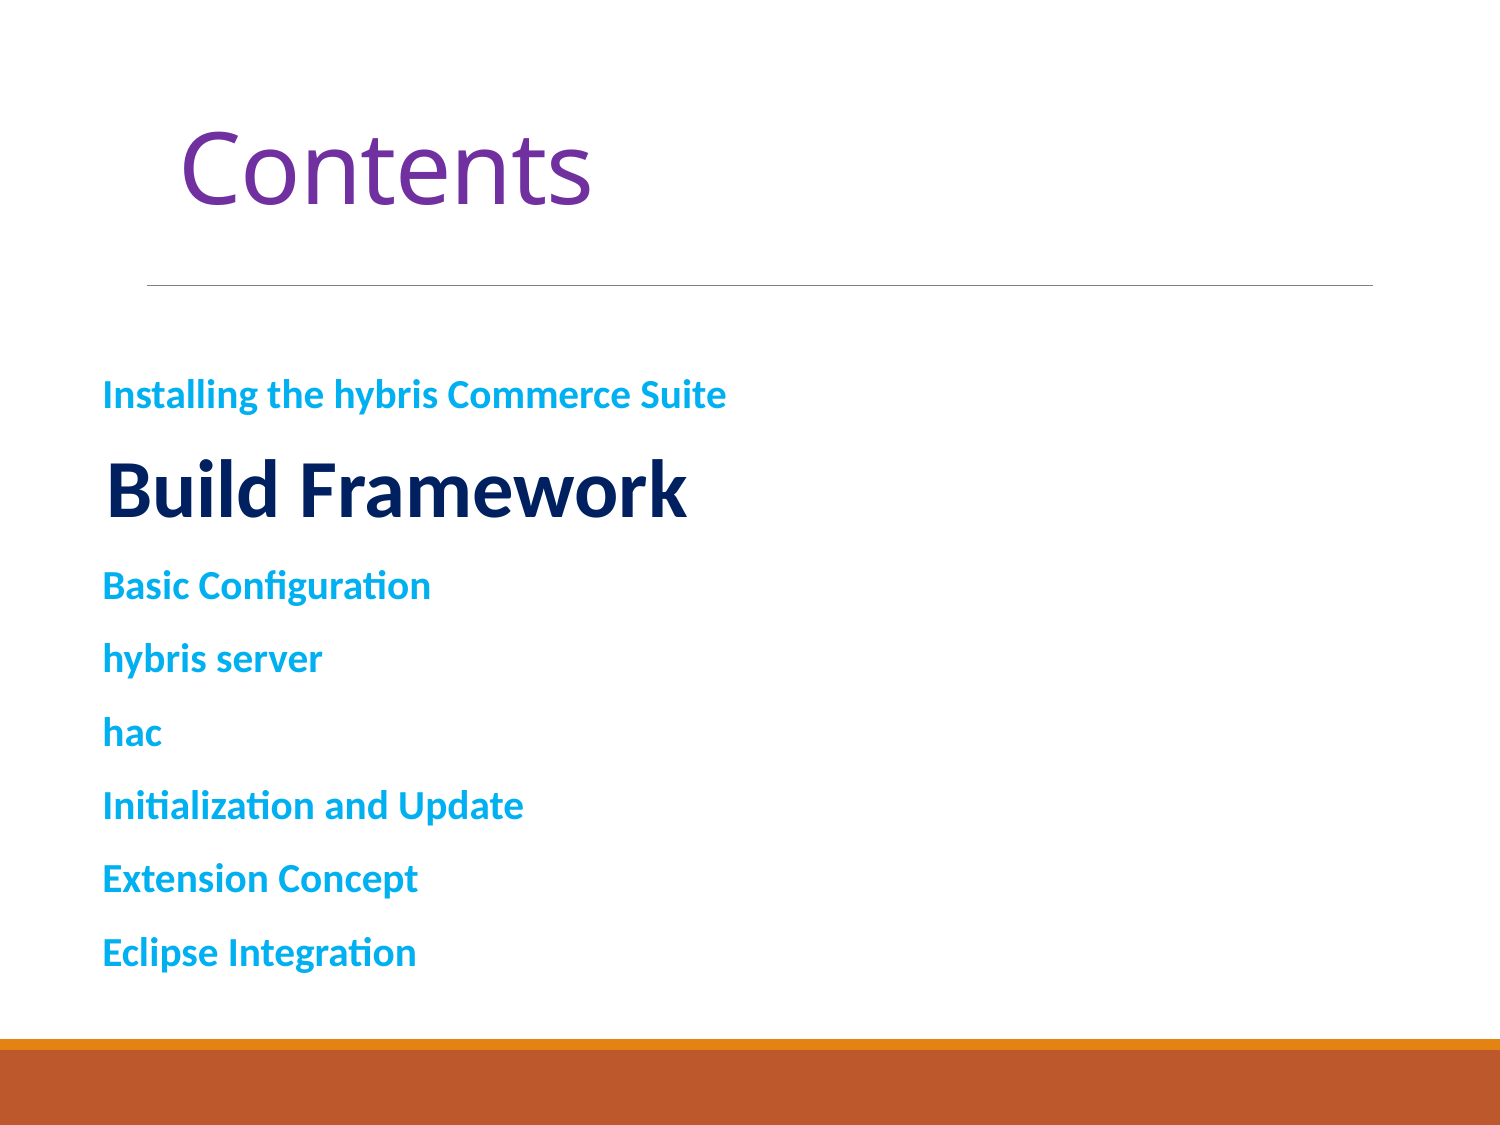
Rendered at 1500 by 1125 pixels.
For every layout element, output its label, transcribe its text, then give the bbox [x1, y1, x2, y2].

list Installing the hybris Commerce Suite Build Framework Basic Configuration hybris server hac Initialization and Update Extension Concept Eclipse Integration [87, 237, 1425, 988]
title Contents [87, 75, 1425, 233]
